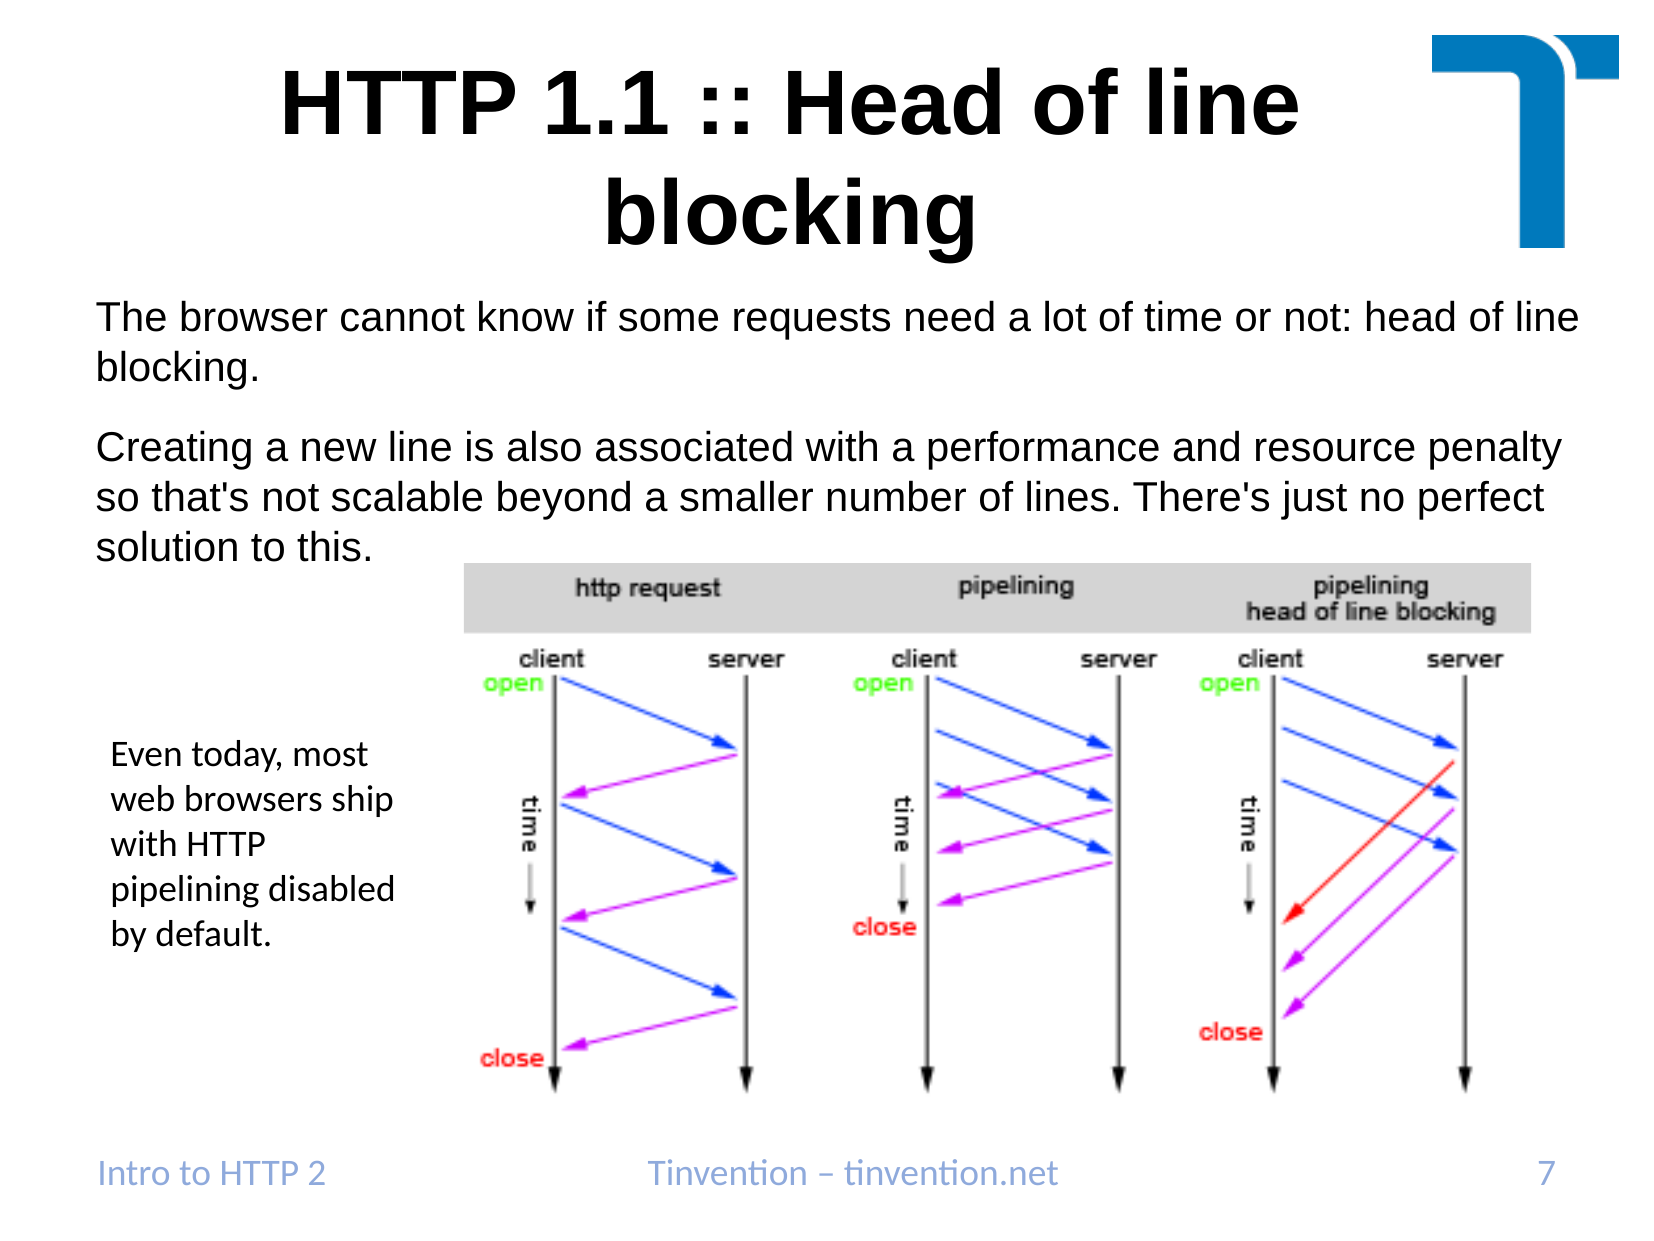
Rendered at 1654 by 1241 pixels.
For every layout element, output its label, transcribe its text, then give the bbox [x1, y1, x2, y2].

text_box Even today, most web browsers ship with HTTP pipelining disabled by default. [95, 722, 412, 1007]
list The browser cannot know if some requests need a lot of time or not: head of line blocking. Creating a new line is also associated with a performance and resource penalty so that's not scalable beyond a smaller number of lines. There's just no perfect solution to this. [95, 290, 1584, 1010]
title HTTP 1.1 :: Head of line blocking [82, 49, 1500, 257]
picture [1432, 35, 1619, 248]
picture [463, 563, 1532, 1112]
